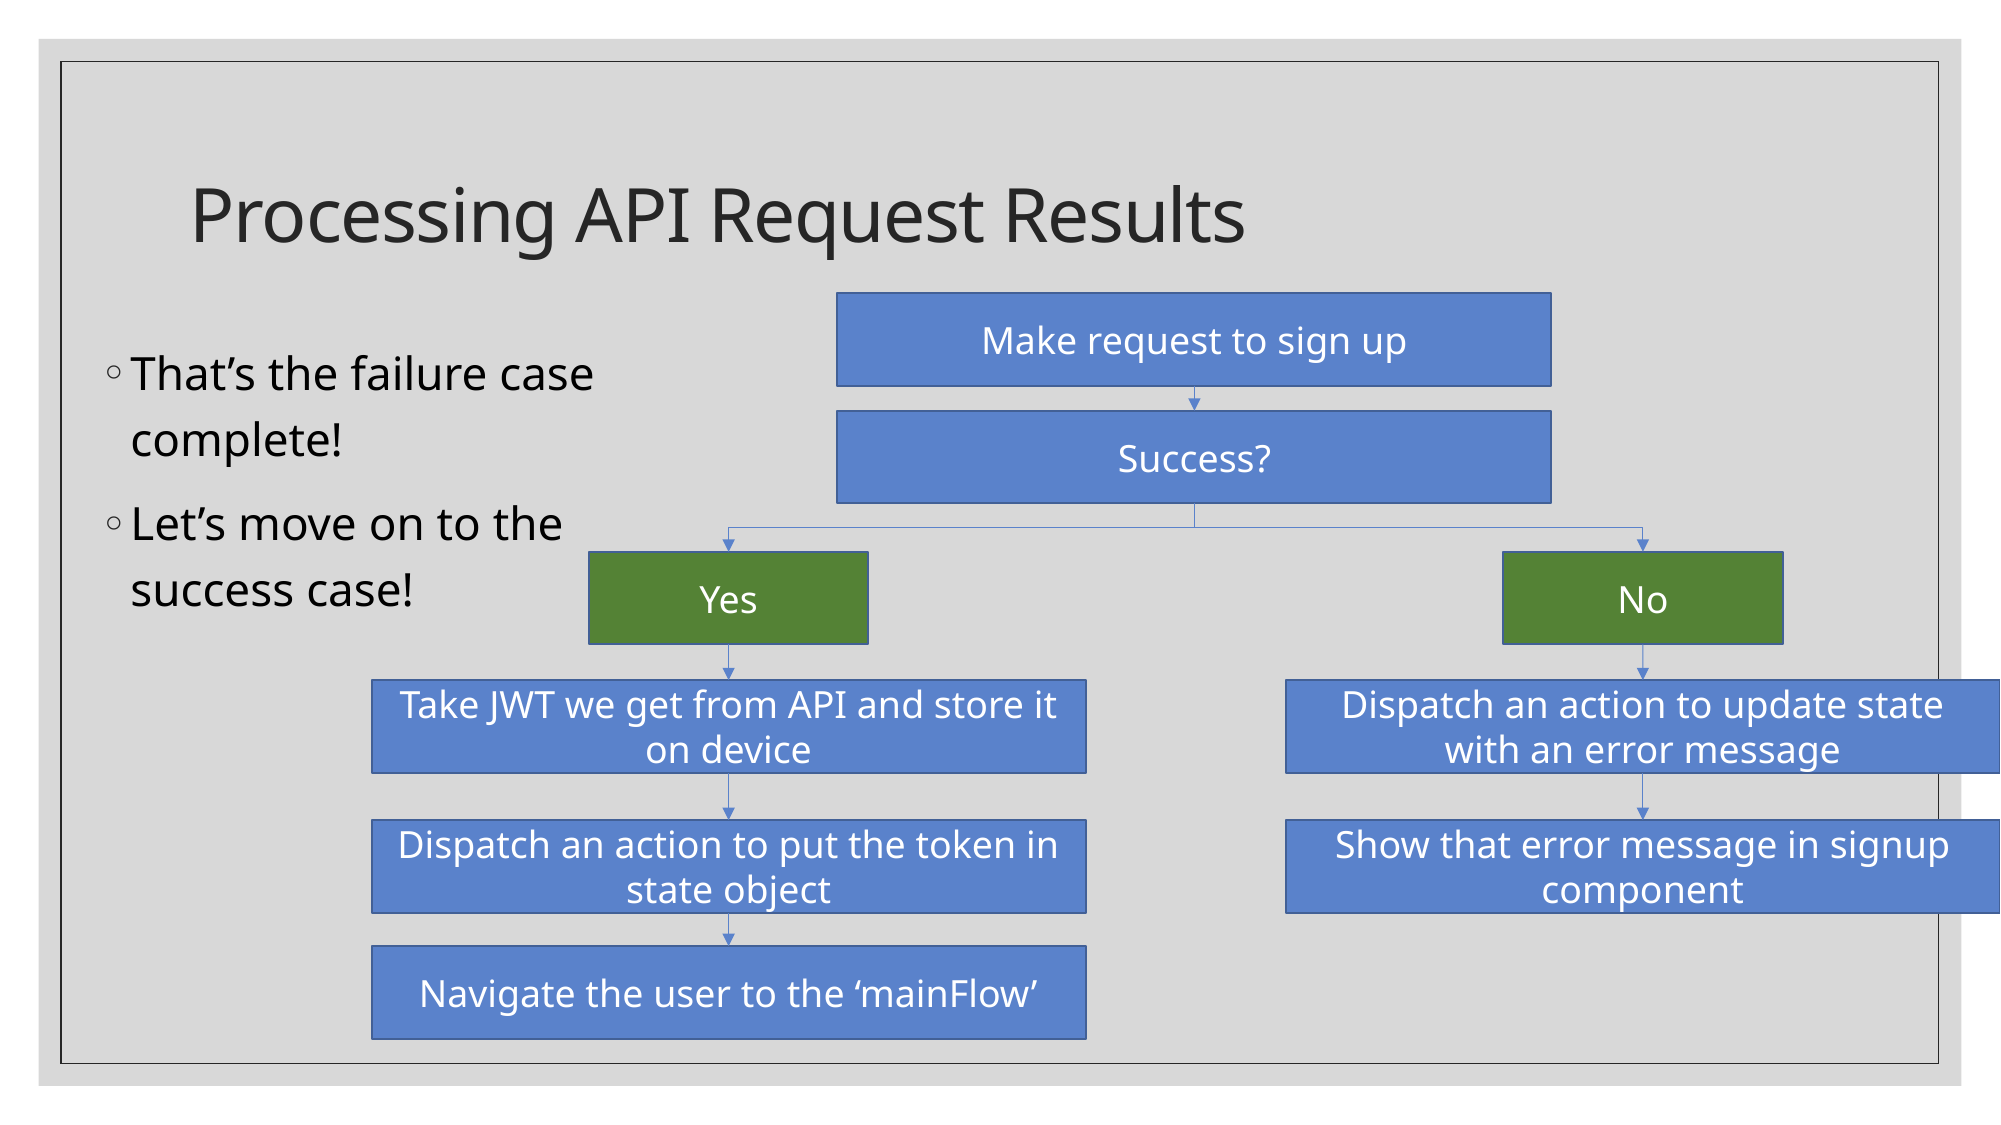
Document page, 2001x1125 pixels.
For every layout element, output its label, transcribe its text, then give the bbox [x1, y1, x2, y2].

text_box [371, 293, 2000, 1039]
title Processing API Request Results [174, 105, 1825, 325]
list That’s the failure case complete! Let’s move on to the success case! [85, 325, 709, 1081]
